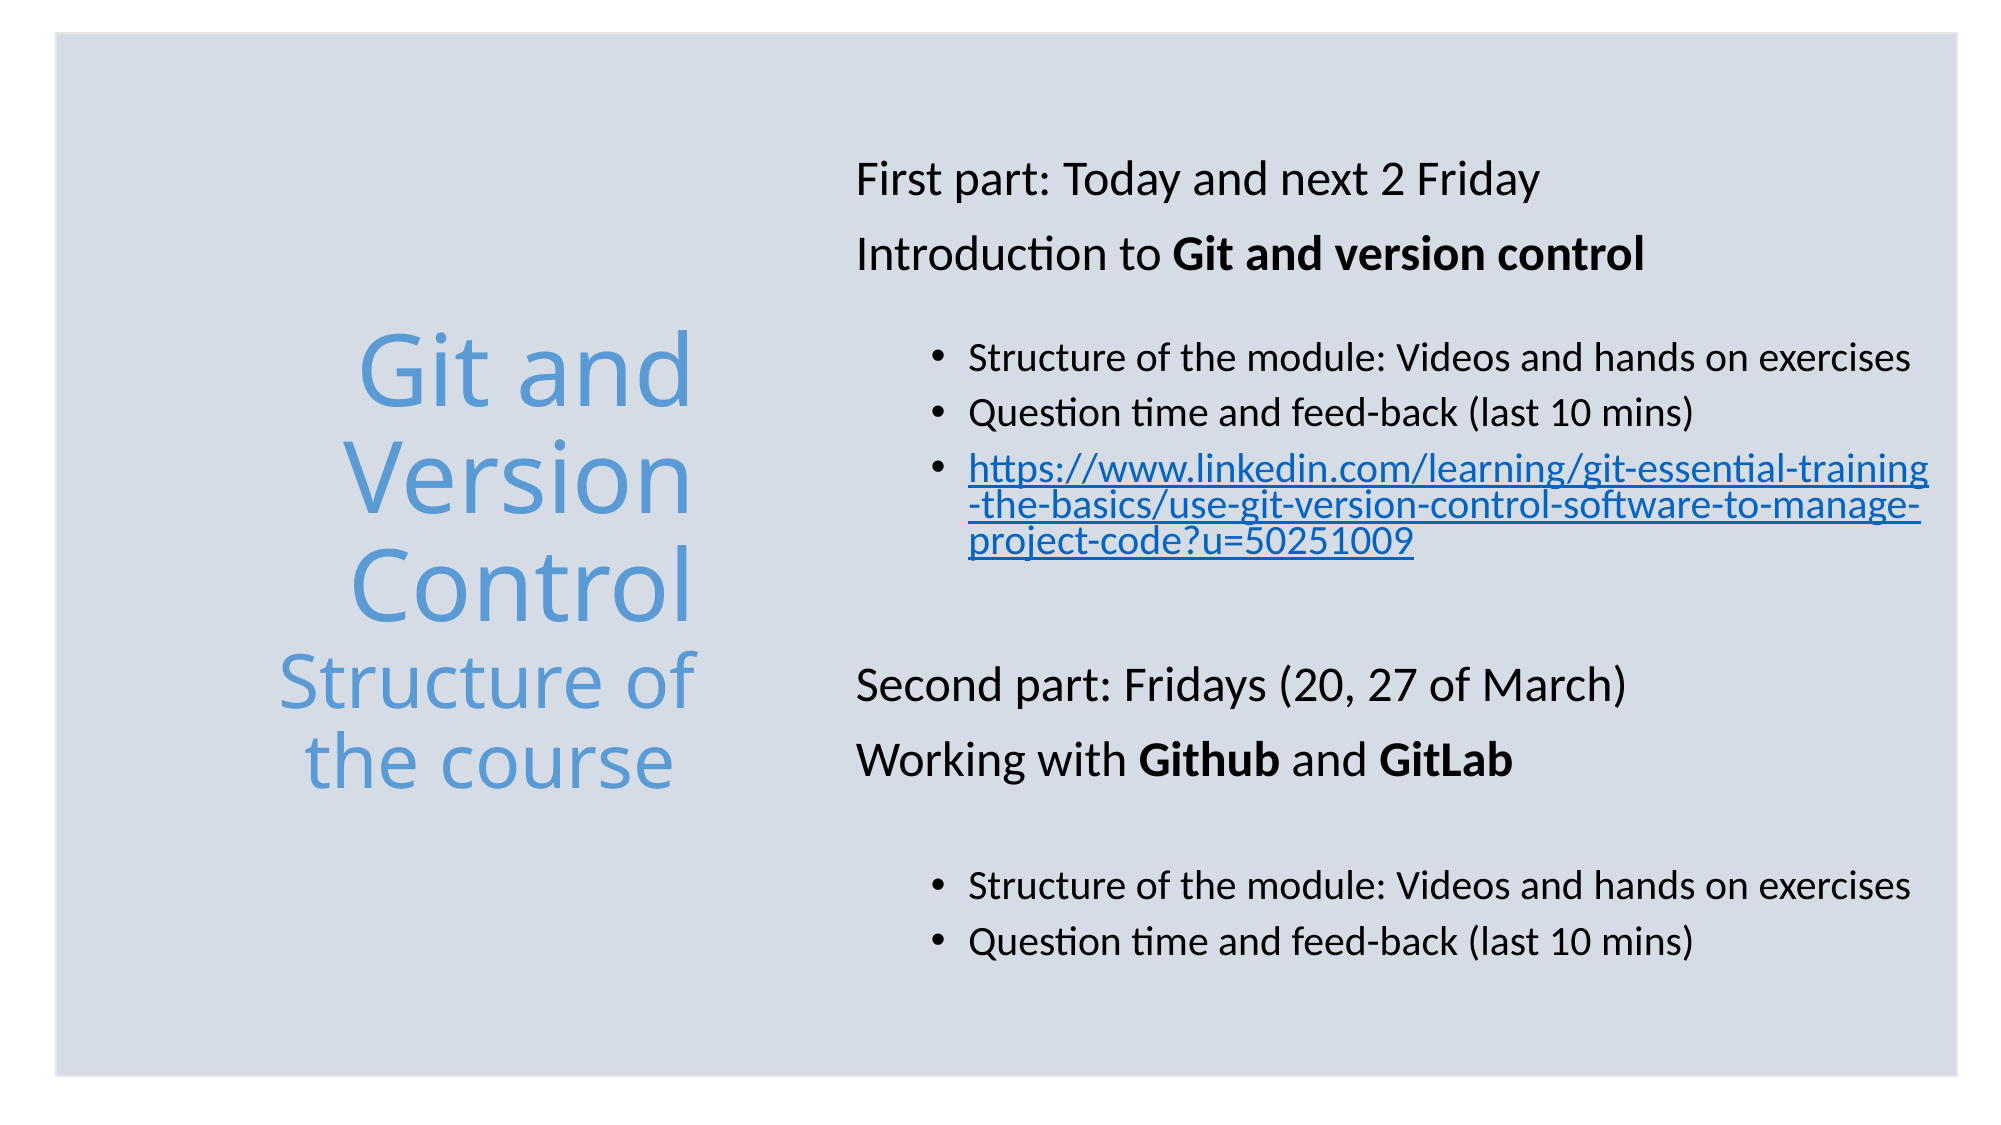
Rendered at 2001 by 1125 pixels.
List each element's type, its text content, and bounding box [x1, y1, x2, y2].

list First part: Today and next 2 Friday Introduction to Git and version control Structure of the module: Videos and hands on exercises Question time and feed-back (last 10 mins) https://www.linkedin.com/learning/git-essential-training-the-basics/use-git-version-control-software-to-manage-project-code?u=50251009 Second part: Fridays (20, 27 of March) Working with Github and GitLab Structure of the module: Videos and hands on exercises Question time and feed-back (last 10 mins) [840, 113, 1957, 1081]
text_box [55, 32, 1958, 1077]
title Git and Version Control Structure of the course [137, 158, 711, 967]
